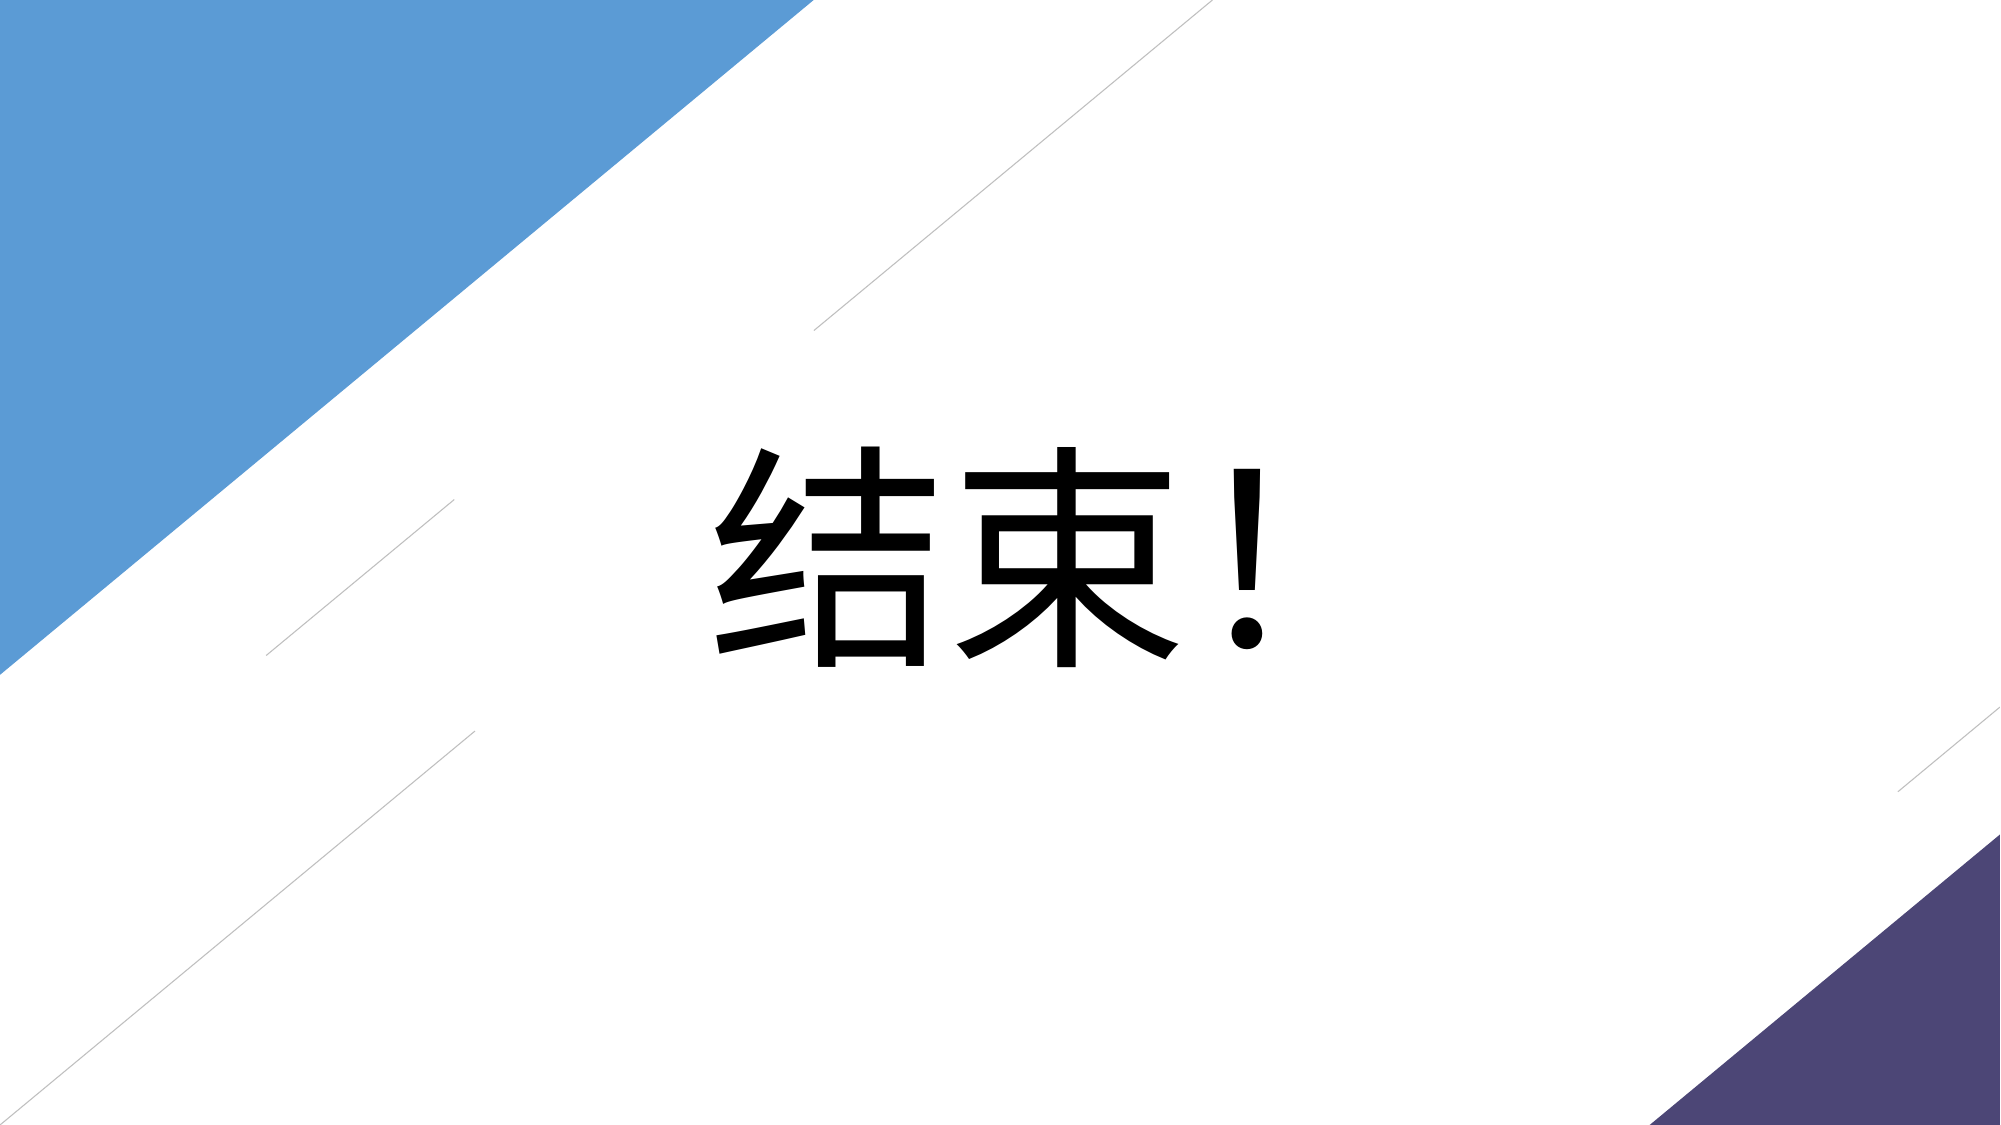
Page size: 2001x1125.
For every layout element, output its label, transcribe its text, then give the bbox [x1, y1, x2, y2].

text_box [813, 0, 1213, 331]
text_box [266, 499, 455, 656]
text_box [0, 731, 475, 1125]
text_box [1648, 833, 2000, 1125]
text_box 结束！ [693, 401, 1442, 704]
text_box [0, 0, 813, 677]
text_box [1897, 707, 2000, 792]
